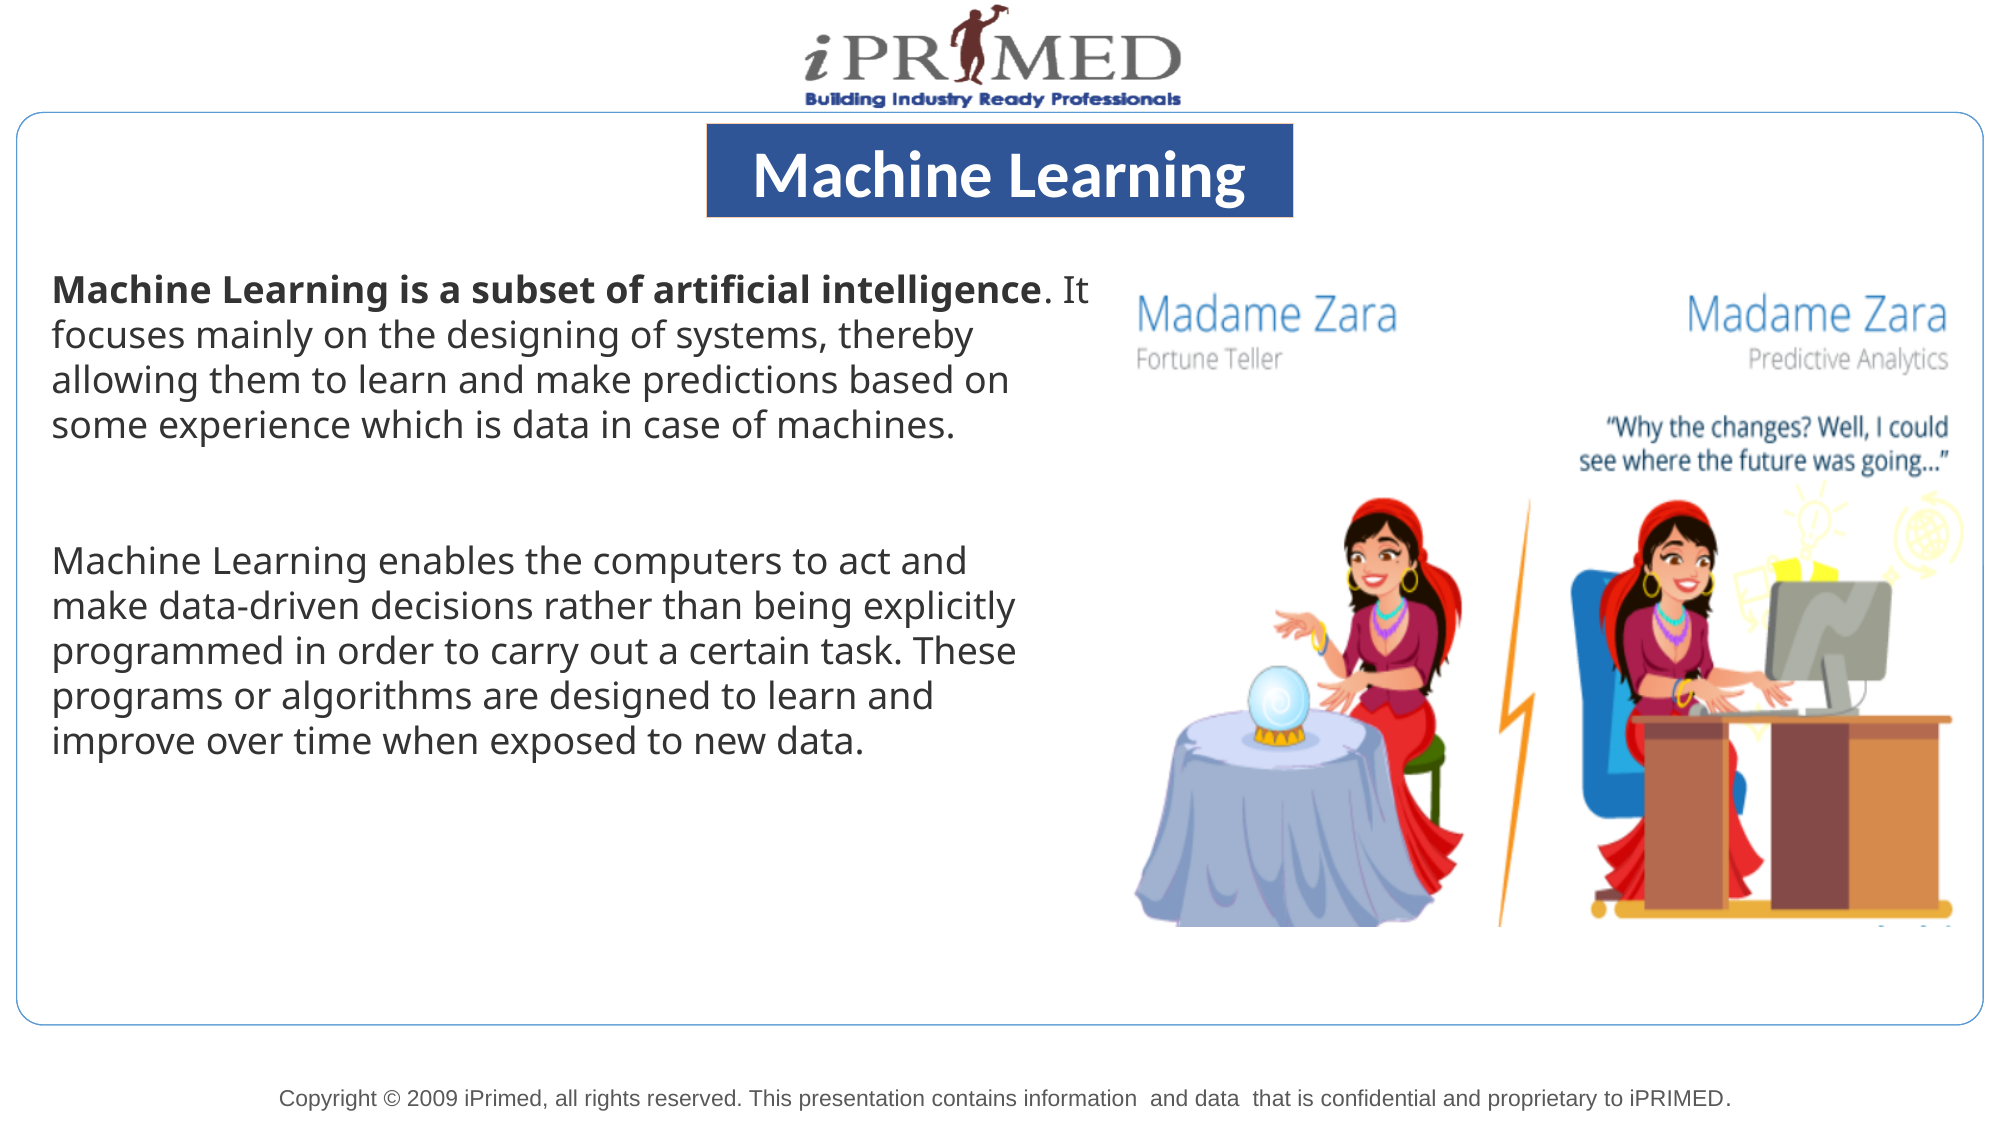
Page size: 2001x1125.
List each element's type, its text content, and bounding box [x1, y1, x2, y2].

text_box Machine Learning enables the computers to act and make data-driven decisions rather than being explicitly programmed in order to carry out a certain task. These programs or algorithms are designed to learn and improve over time when exposed to new data. [36, 529, 1072, 770]
picture [1109, 259, 1977, 927]
picture [783, 0, 1200, 111]
text_box Machine Learning [706, 123, 1294, 218]
text_box Machine Learning is a subset of artificial intelligence. It focuses mainly on the designing of systems, thereby allowing them to learn and make predictions based on some experience which is data in case of machines. [36, 259, 1109, 454]
